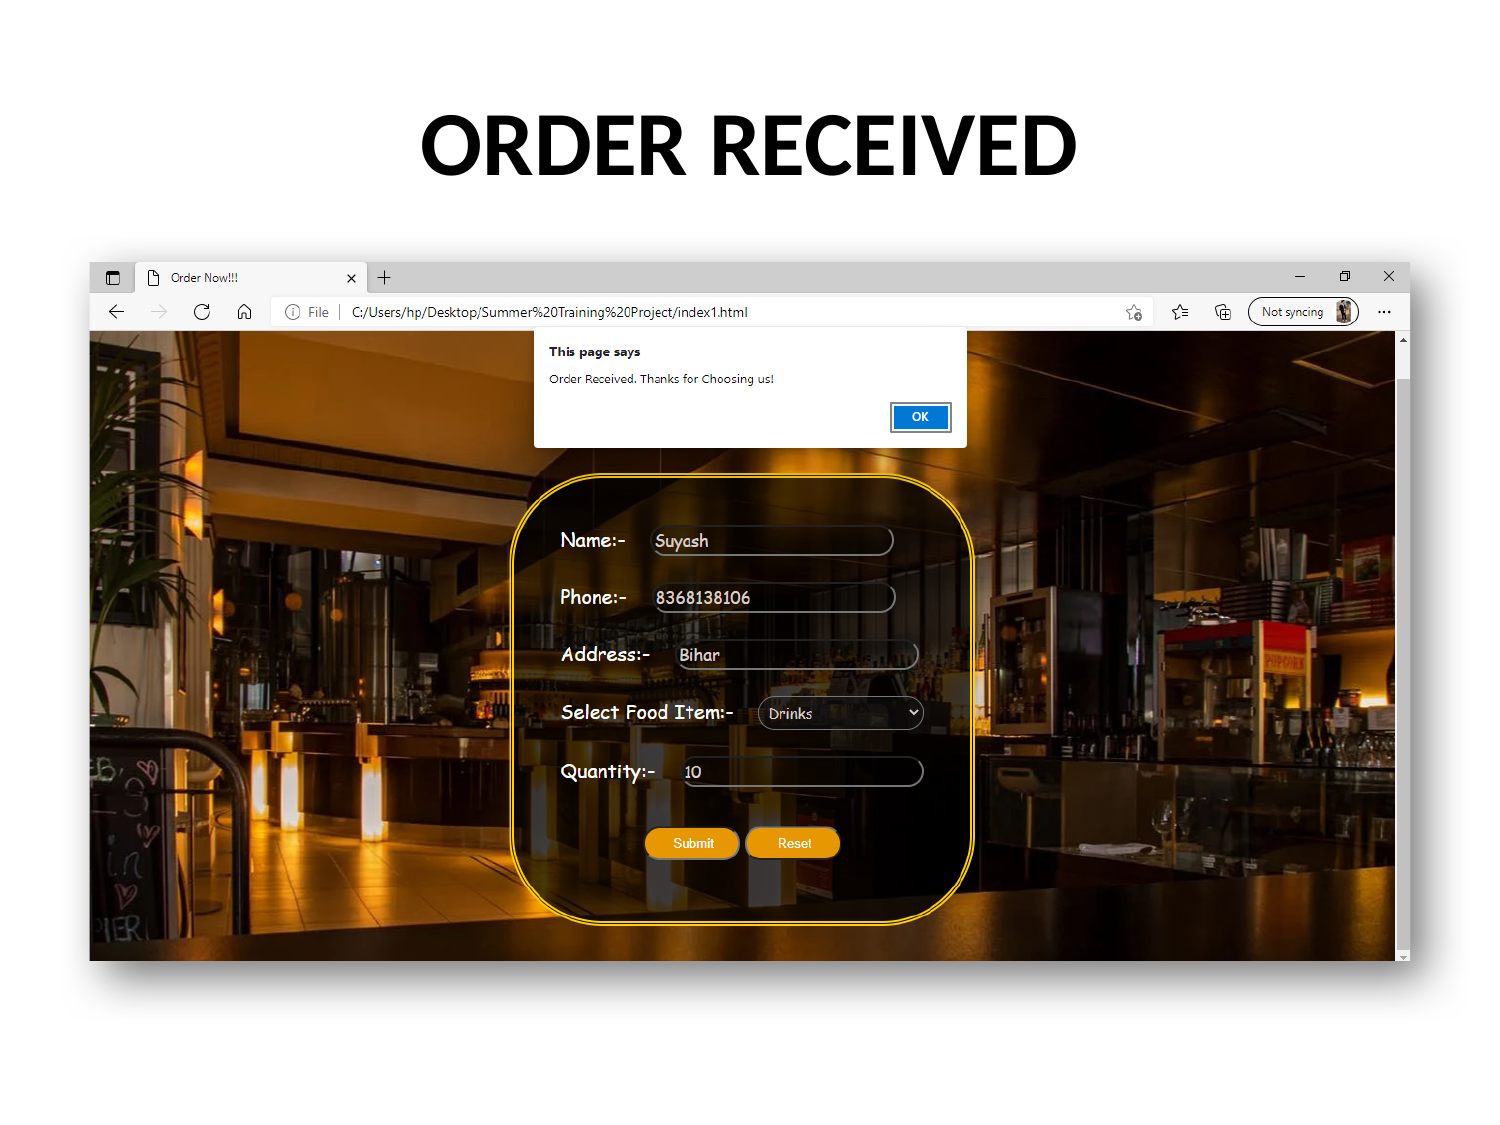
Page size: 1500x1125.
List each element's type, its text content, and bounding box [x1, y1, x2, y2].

title ORDER RECEIVED [75, 45, 1425, 233]
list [89, 262, 1411, 962]
